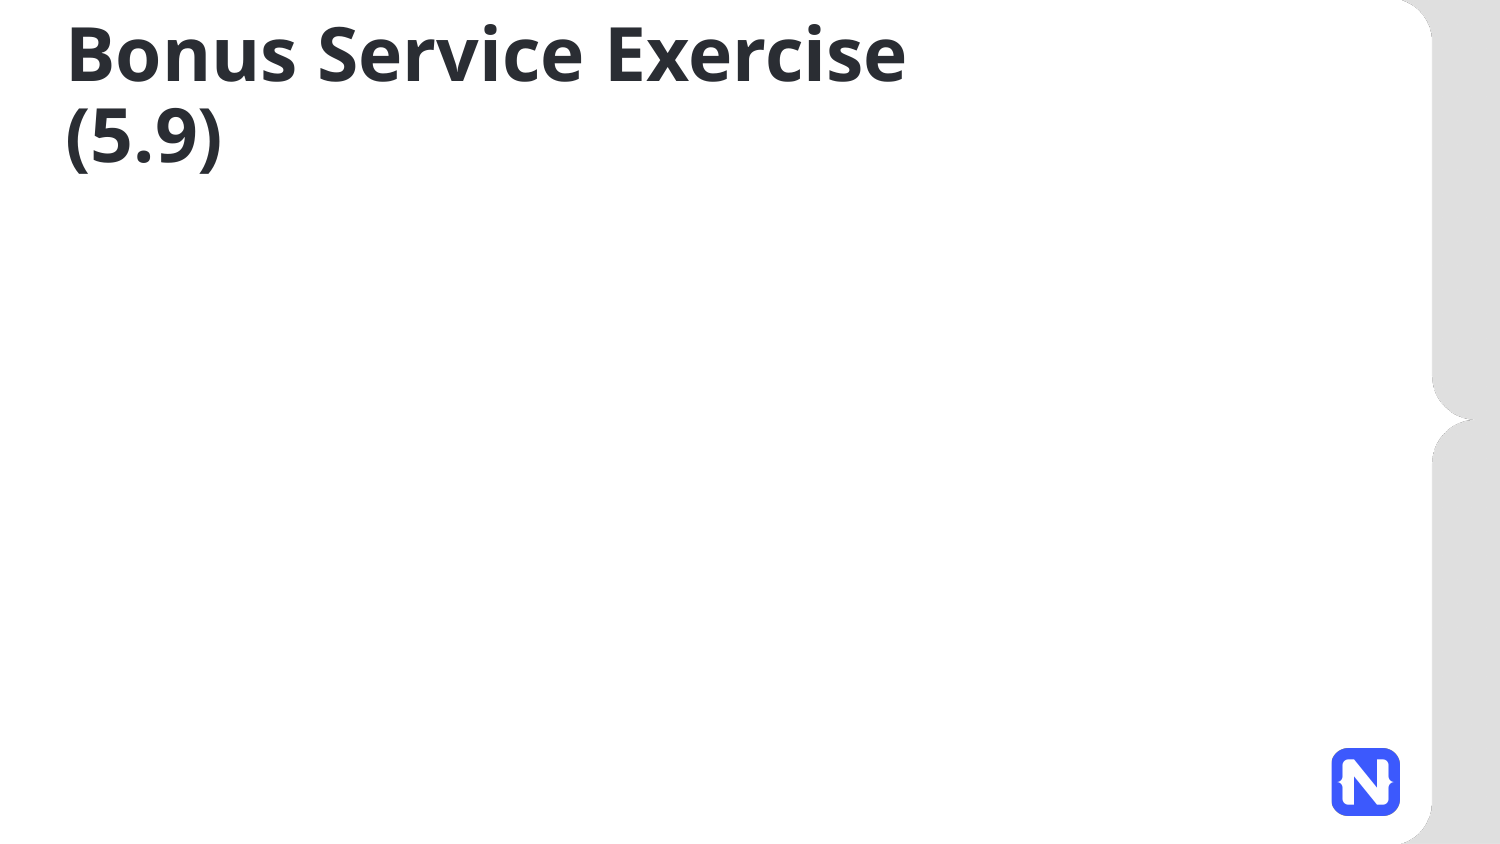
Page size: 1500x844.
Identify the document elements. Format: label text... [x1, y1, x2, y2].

picture [1331, 0, 1500, 844]
title Bonus Service Exercise (5.9) [53, 64, 1449, 132]
